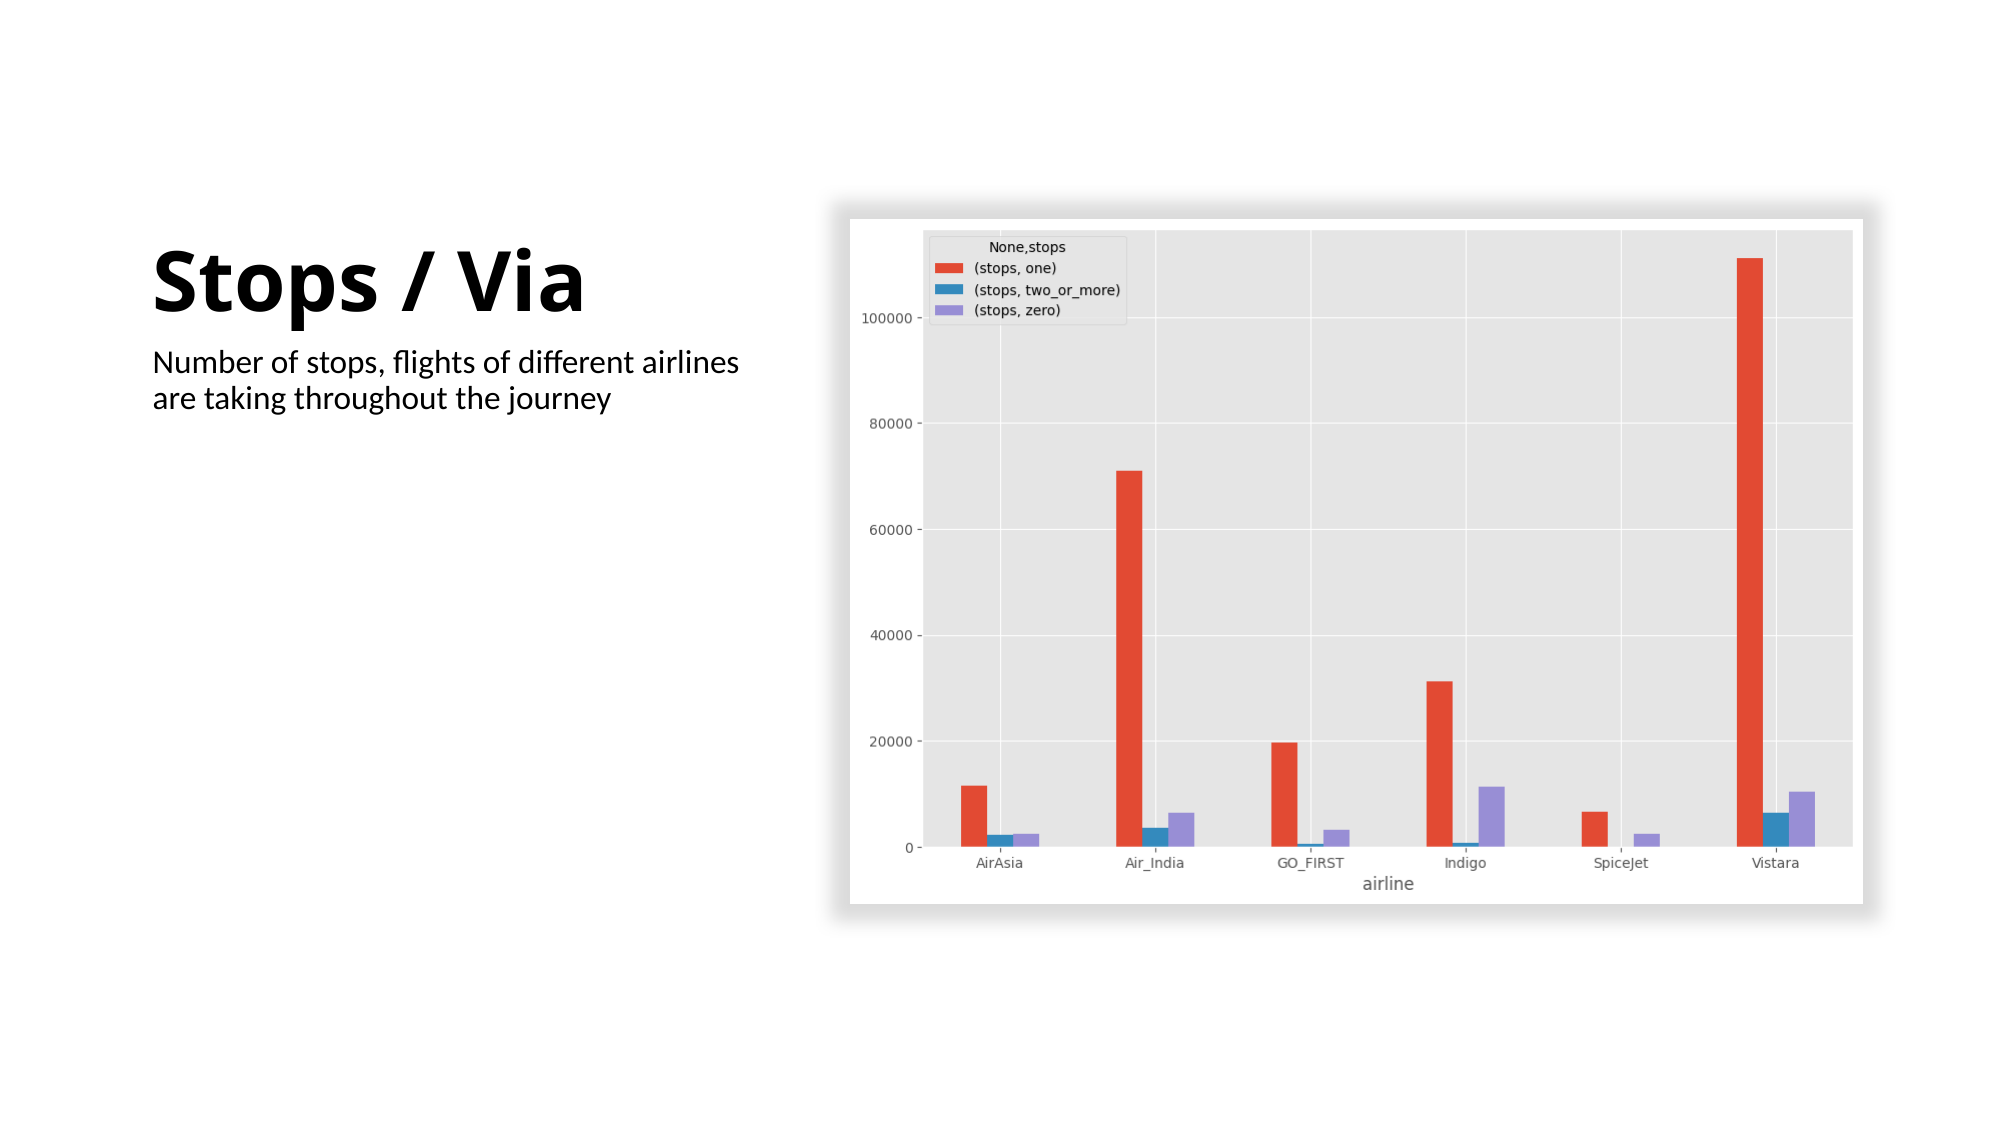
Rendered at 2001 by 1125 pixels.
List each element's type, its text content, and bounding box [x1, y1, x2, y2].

list Number of stops, flights of different airlines are taking throughout the journey [137, 337, 783, 963]
title Stops / Via [137, 75, 783, 337]
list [850, 220, 1863, 904]
